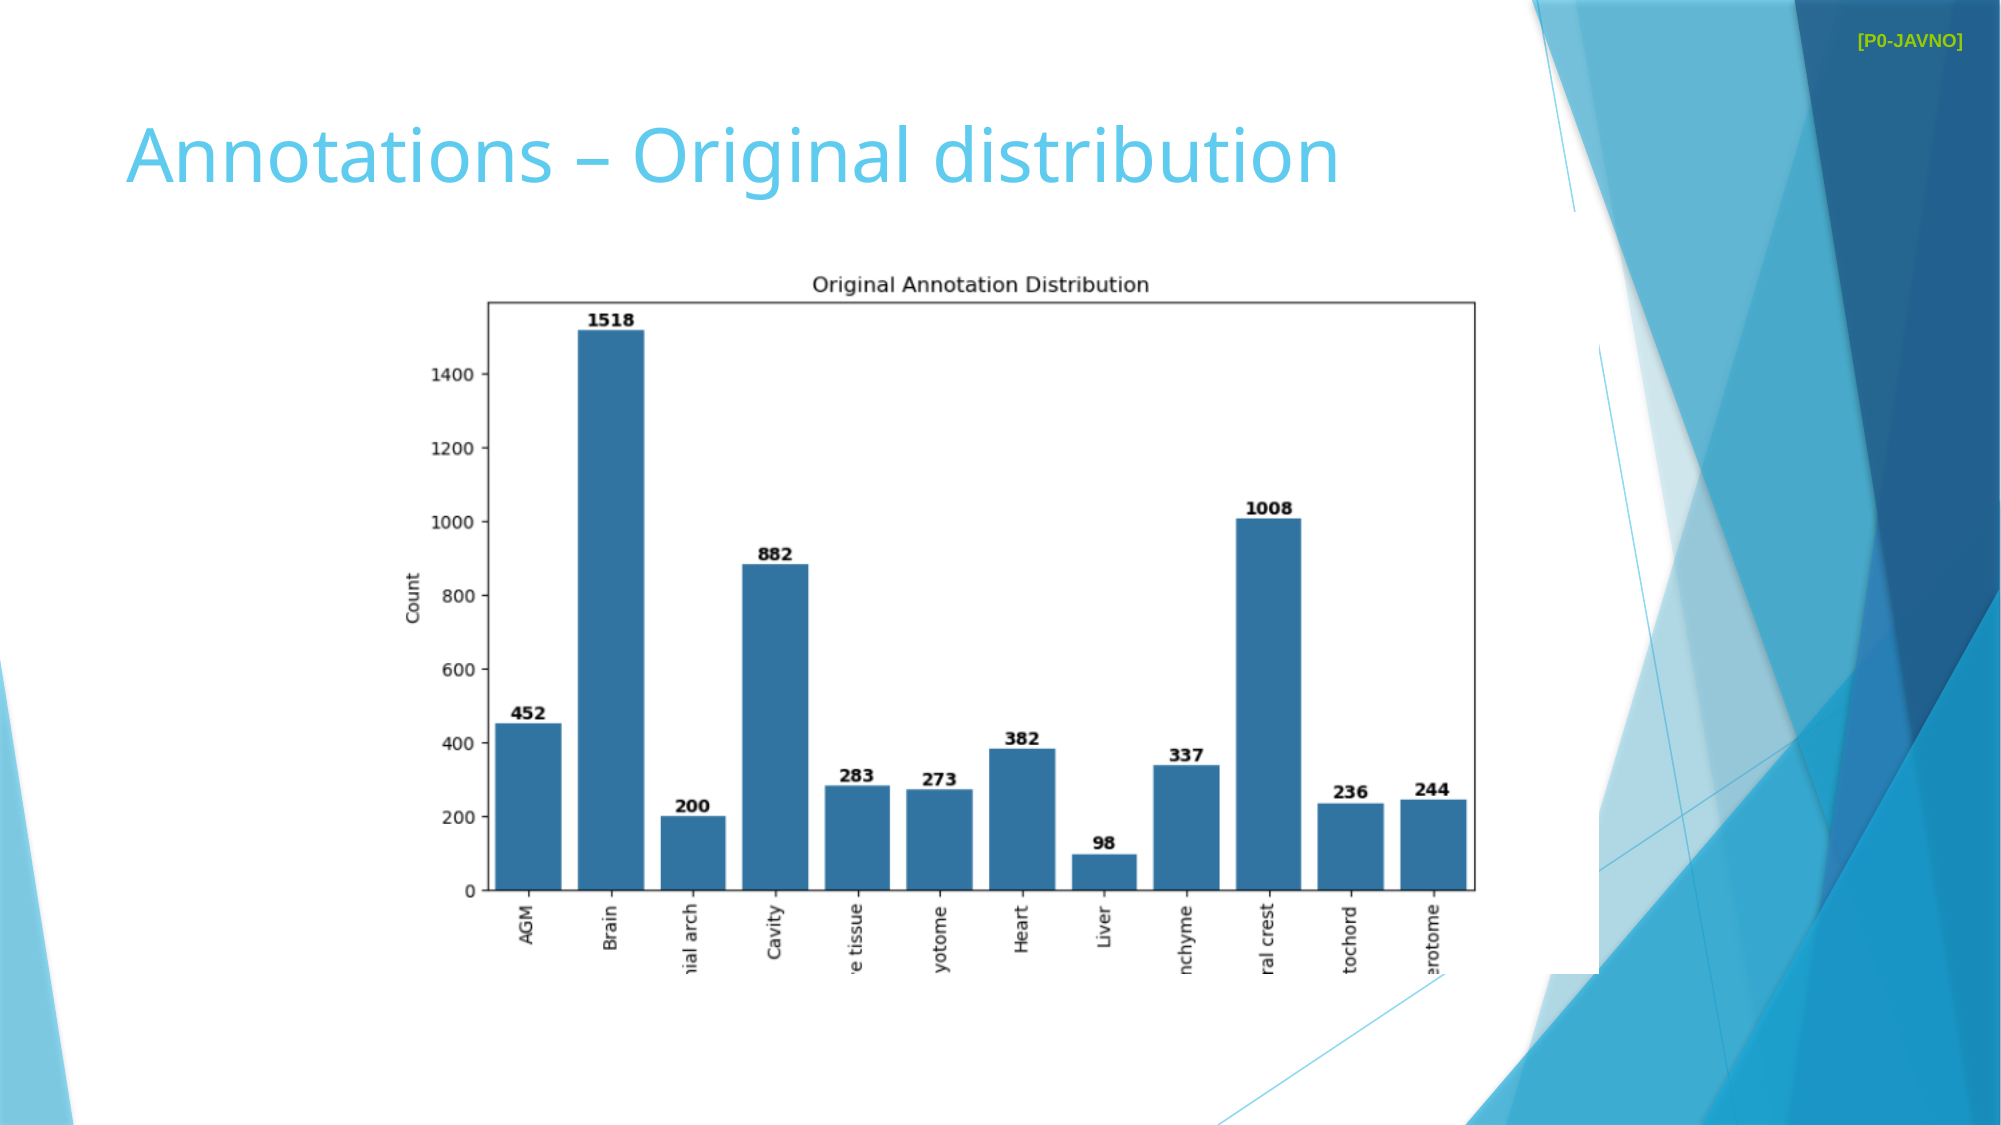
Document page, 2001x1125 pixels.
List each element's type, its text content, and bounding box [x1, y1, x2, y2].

title Annotations – Original distribution [111, 99, 1522, 317]
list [329, 211, 1599, 975]
